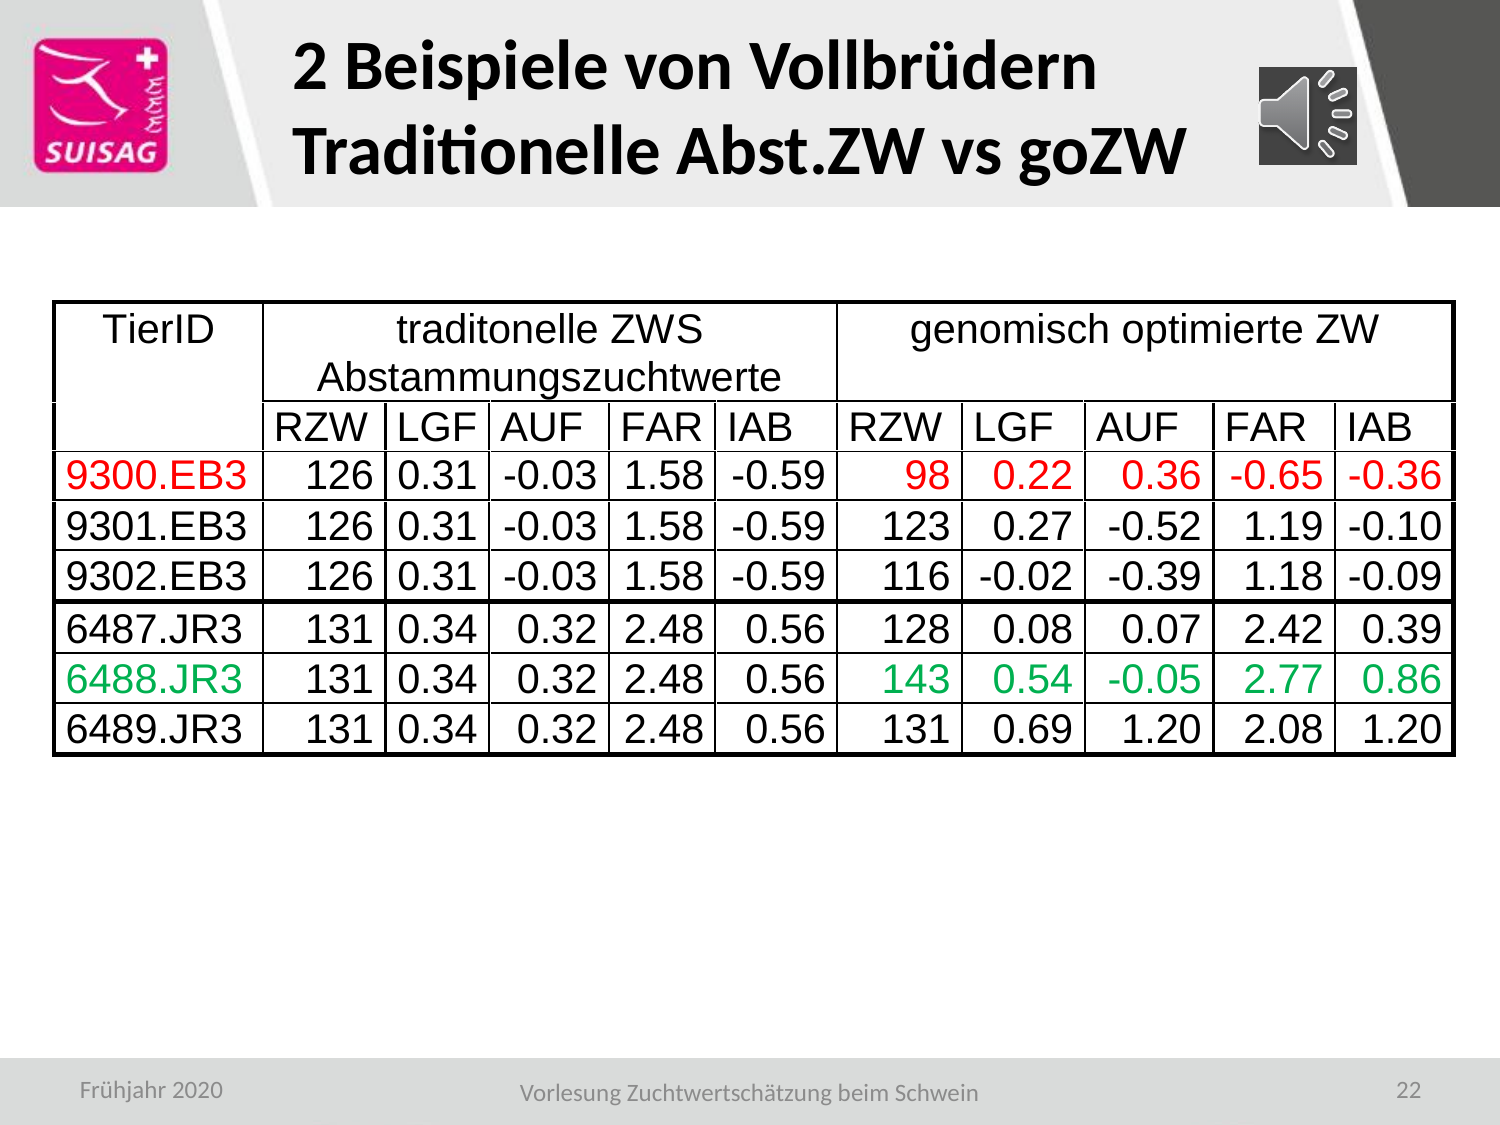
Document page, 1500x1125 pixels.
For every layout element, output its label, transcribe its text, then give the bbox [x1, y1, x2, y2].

picture [1257, 0, 1500, 207]
picture [0, 1058, 1500, 1125]
slide_number Frühjahr 2020 [64, 1058, 243, 1119]
footer Vorlesung Zuchtwertschätzung beim Schwein [247, 1061, 1253, 1122]
title 2 Beispiele von Vollbrüdern Traditionelle Abst.ZW vs goZW [277, 0, 1341, 207]
slide_number 22 [1328, 1058, 1437, 1119]
picture [0, 0, 277, 207]
picture [45, 299, 1500, 803]
